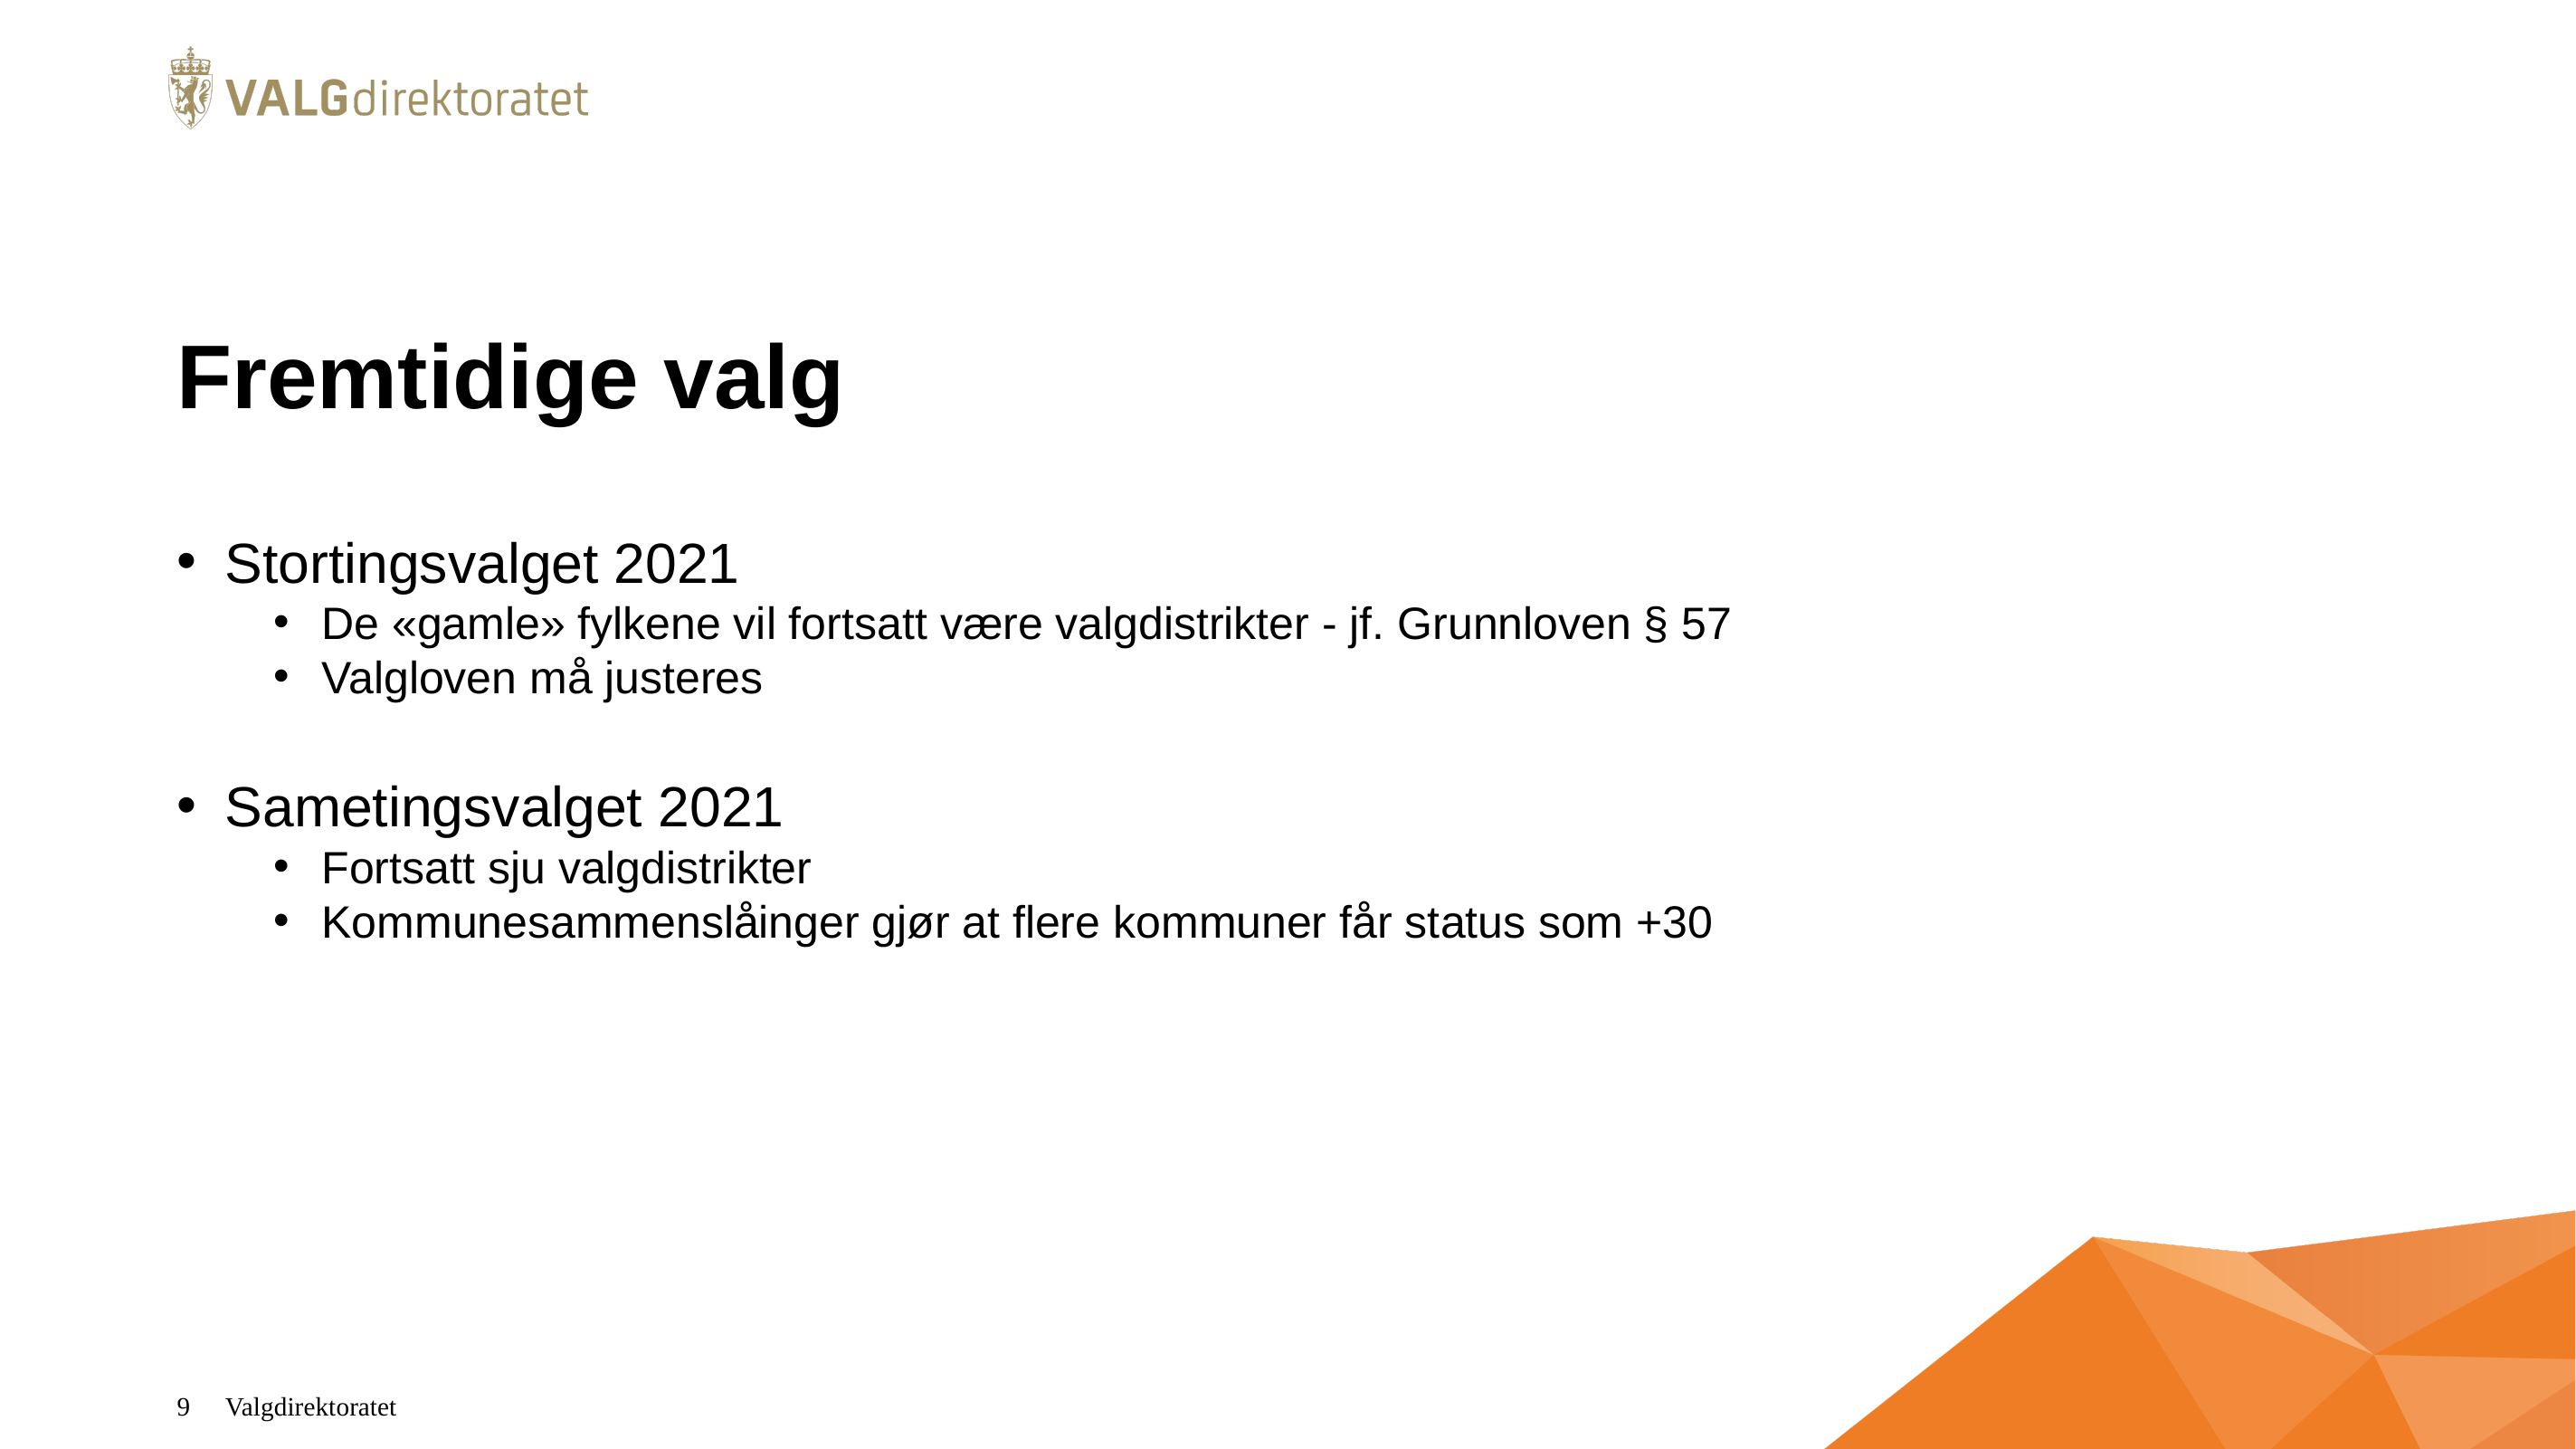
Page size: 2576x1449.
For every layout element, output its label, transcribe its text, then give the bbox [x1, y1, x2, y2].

picture [1824, 1210, 2576, 1449]
slide_number 9 [176, 1389, 225, 1422]
picture [0, 0, 588, 129]
title Fremtidige valg [176, 317, 2405, 427]
list Stortingsvalget 2021 De «gamle» fylkene vil fortsatt være valgdistrikter - jf. Grunnloven § 57 Valgloven må justeres Sametingsvalget 2021 Fortsatt sju valgdistrikter Kommunesammenslåinger gjør at flere kommuner får status som +30 [176, 526, 2405, 1144]
footer Valgdirektoratet [225, 1389, 1288, 1422]
